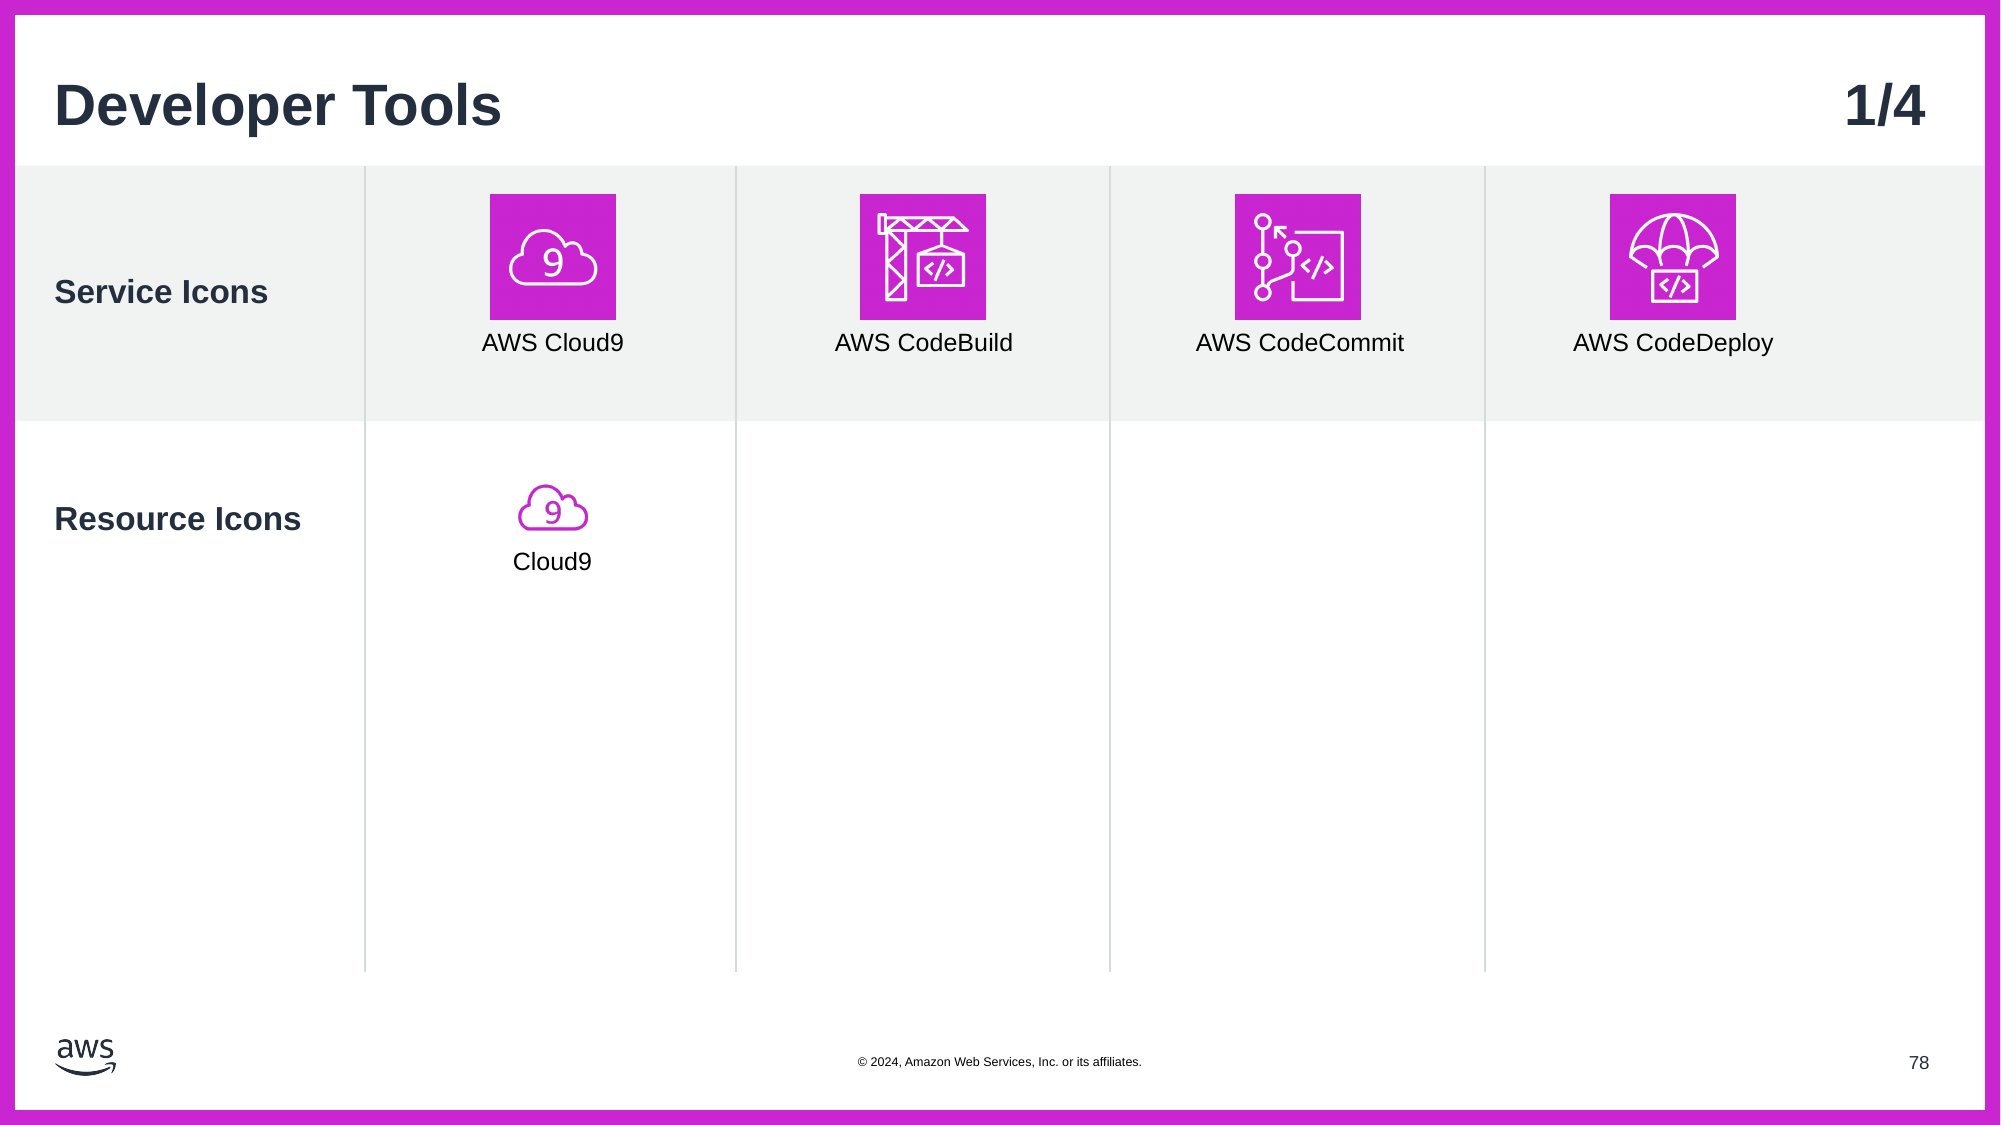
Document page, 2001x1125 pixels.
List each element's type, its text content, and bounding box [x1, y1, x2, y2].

picture [55, 1039, 116, 1076]
slide_number 78 [1494, 1031, 1945, 1092]
text_box AWS CodeDeploy [1493, 319, 1855, 364]
text_box AWS CodeBuild [736, 319, 1109, 364]
text_box AWS Cloud9 [369, 319, 735, 364]
title Developer Tools 1/4 [39, 59, 1945, 153]
picture [515, 470, 591, 546]
picture [1610, 194, 1736, 320]
text_box Cloud9 [442, 538, 664, 583]
text_box AWS CodeCommit [1113, 319, 1484, 364]
picture [490, 194, 616, 320]
footer © 2024, Amazon Web Services, Inc. or its affiliates. [662, 1031, 1338, 1092]
picture [860, 194, 986, 320]
picture [1235, 194, 1361, 320]
